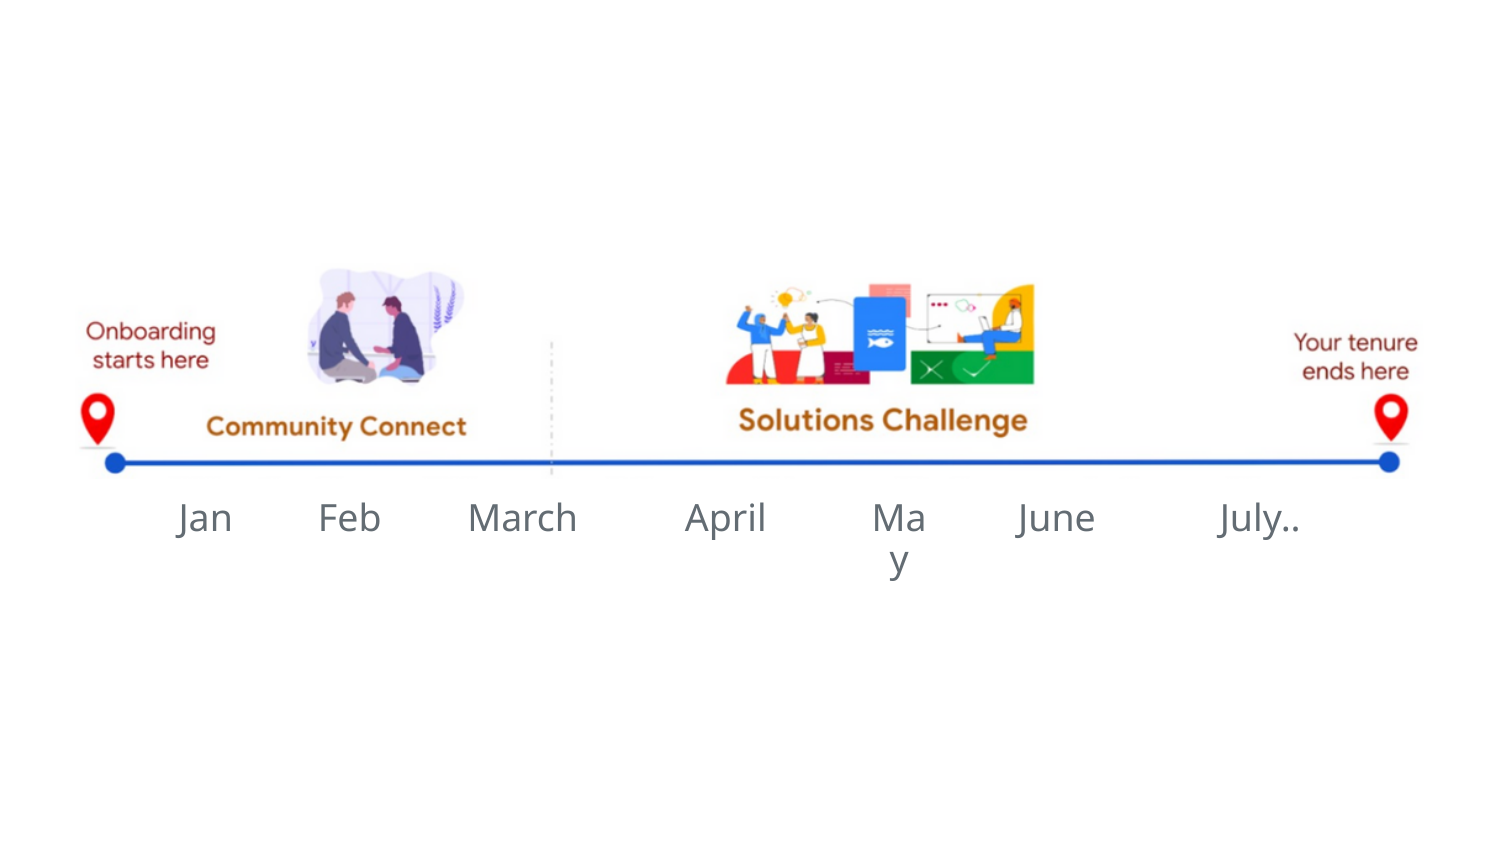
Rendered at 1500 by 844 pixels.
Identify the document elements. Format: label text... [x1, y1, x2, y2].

text_box July.. [1192, 497, 1328, 539]
text_box Feb [316, 497, 384, 539]
text_box [31, 84, 1469, 479]
text_box March [466, 497, 580, 539]
text_box June [1012, 497, 1103, 539]
text_box April [669, 497, 783, 539]
text_box May [865, 497, 933, 580]
text_box Jan [172, 497, 240, 539]
